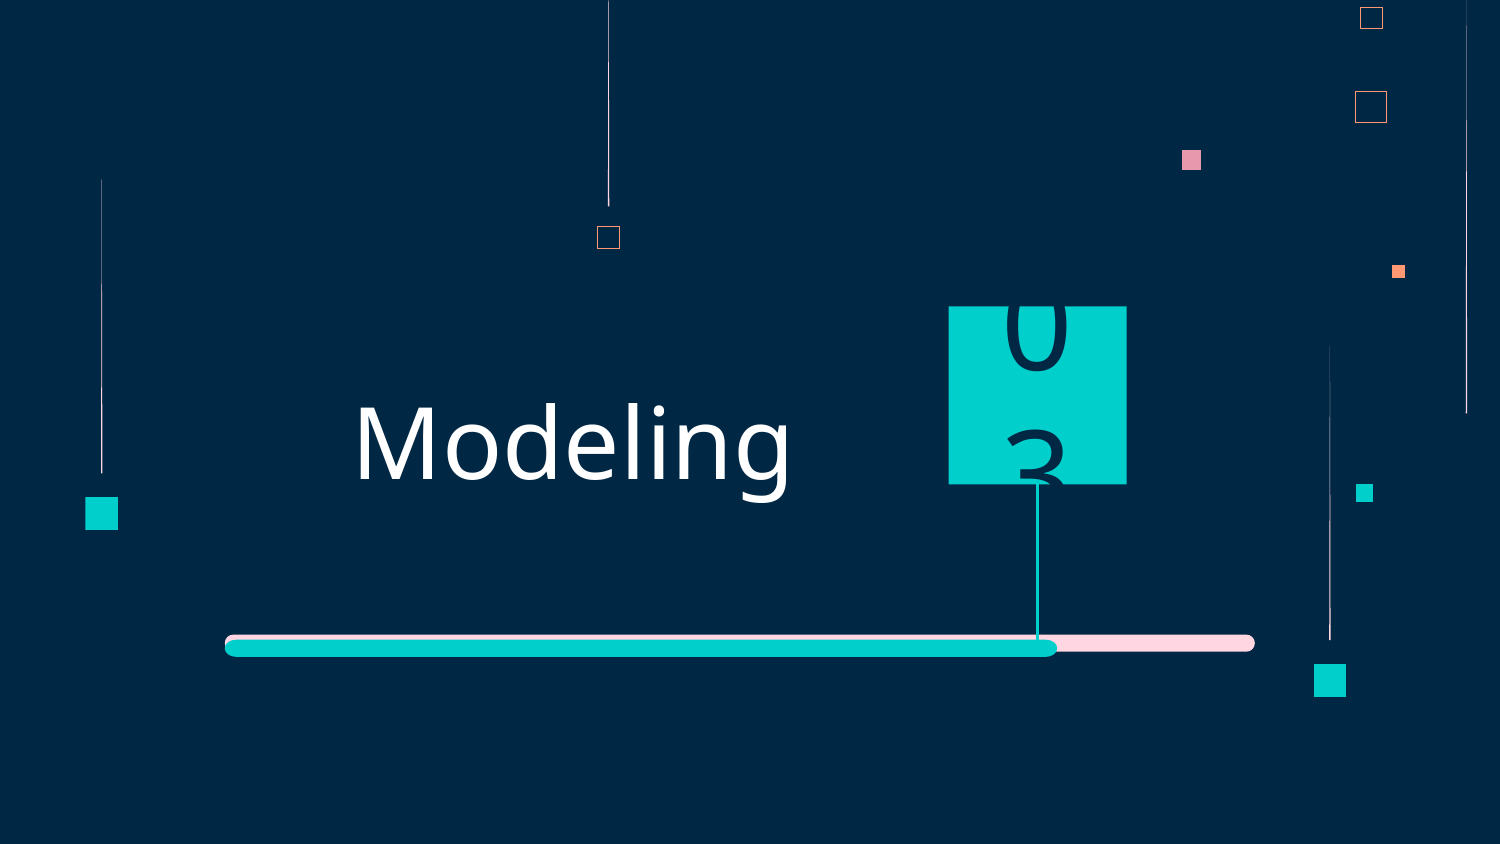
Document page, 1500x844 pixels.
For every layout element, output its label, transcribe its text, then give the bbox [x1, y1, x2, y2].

text_box [948, 306, 1127, 485]
title 03 [957, 348, 1119, 443]
text_box [224, 639, 1058, 657]
title Modeling [319, 276, 828, 515]
text_box [1042, 634, 1255, 652]
text_box [224, 634, 1033, 645]
